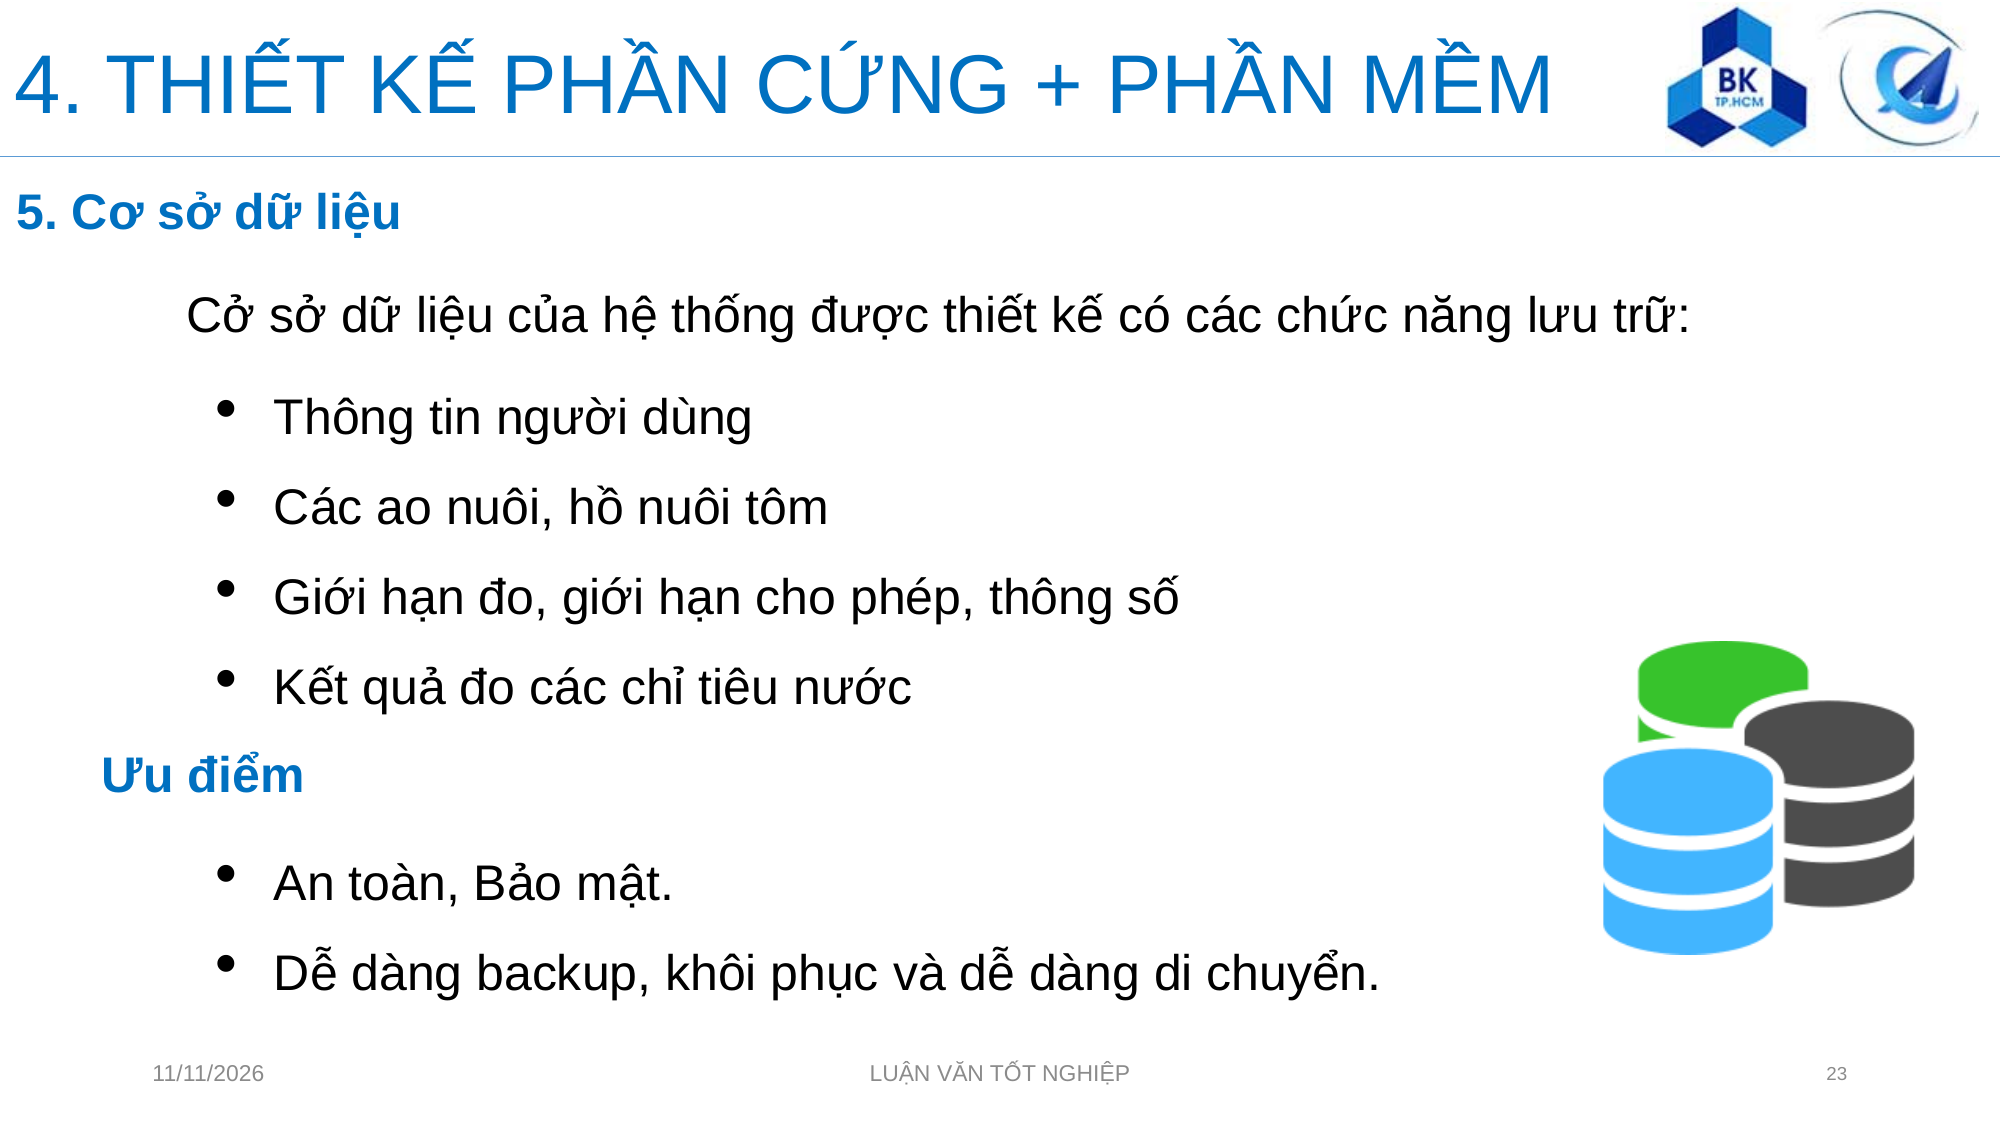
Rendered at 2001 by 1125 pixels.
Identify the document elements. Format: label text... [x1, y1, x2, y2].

picture [1665, 2, 1979, 156]
text_box 5. Cơ sở dữ liệu [1, 172, 417, 247]
footer LUẬN VĂN TỐT NGHIỆP [662, 1042, 1338, 1103]
slide_number 30-Jun-19 [137, 1042, 588, 1103]
text_box 4. THIẾT KẾ PHẦN CỨNG + PHẦN MỀM [0, 22, 1603, 138]
text_box Ưu điểm [87, 735, 320, 811]
text_box Cở sở dữ liệu của hệ thống được thiết kế có các chức năng lưu trữ: Thông tin người dùng Các ao nuôi, hồ nuôi tôm Giới hạn đo, giới hạn cho phép, thông số Kết quả đo các chỉ tiêu nước [127, 244, 1759, 722]
text_box An toàn, Bảo mật. Dễ dàng backup, khôi phục và dễ dàng di chuyển. [127, 812, 1759, 1008]
picture [1602, 641, 1916, 955]
slide_number 23 [1412, 1042, 1863, 1103]
